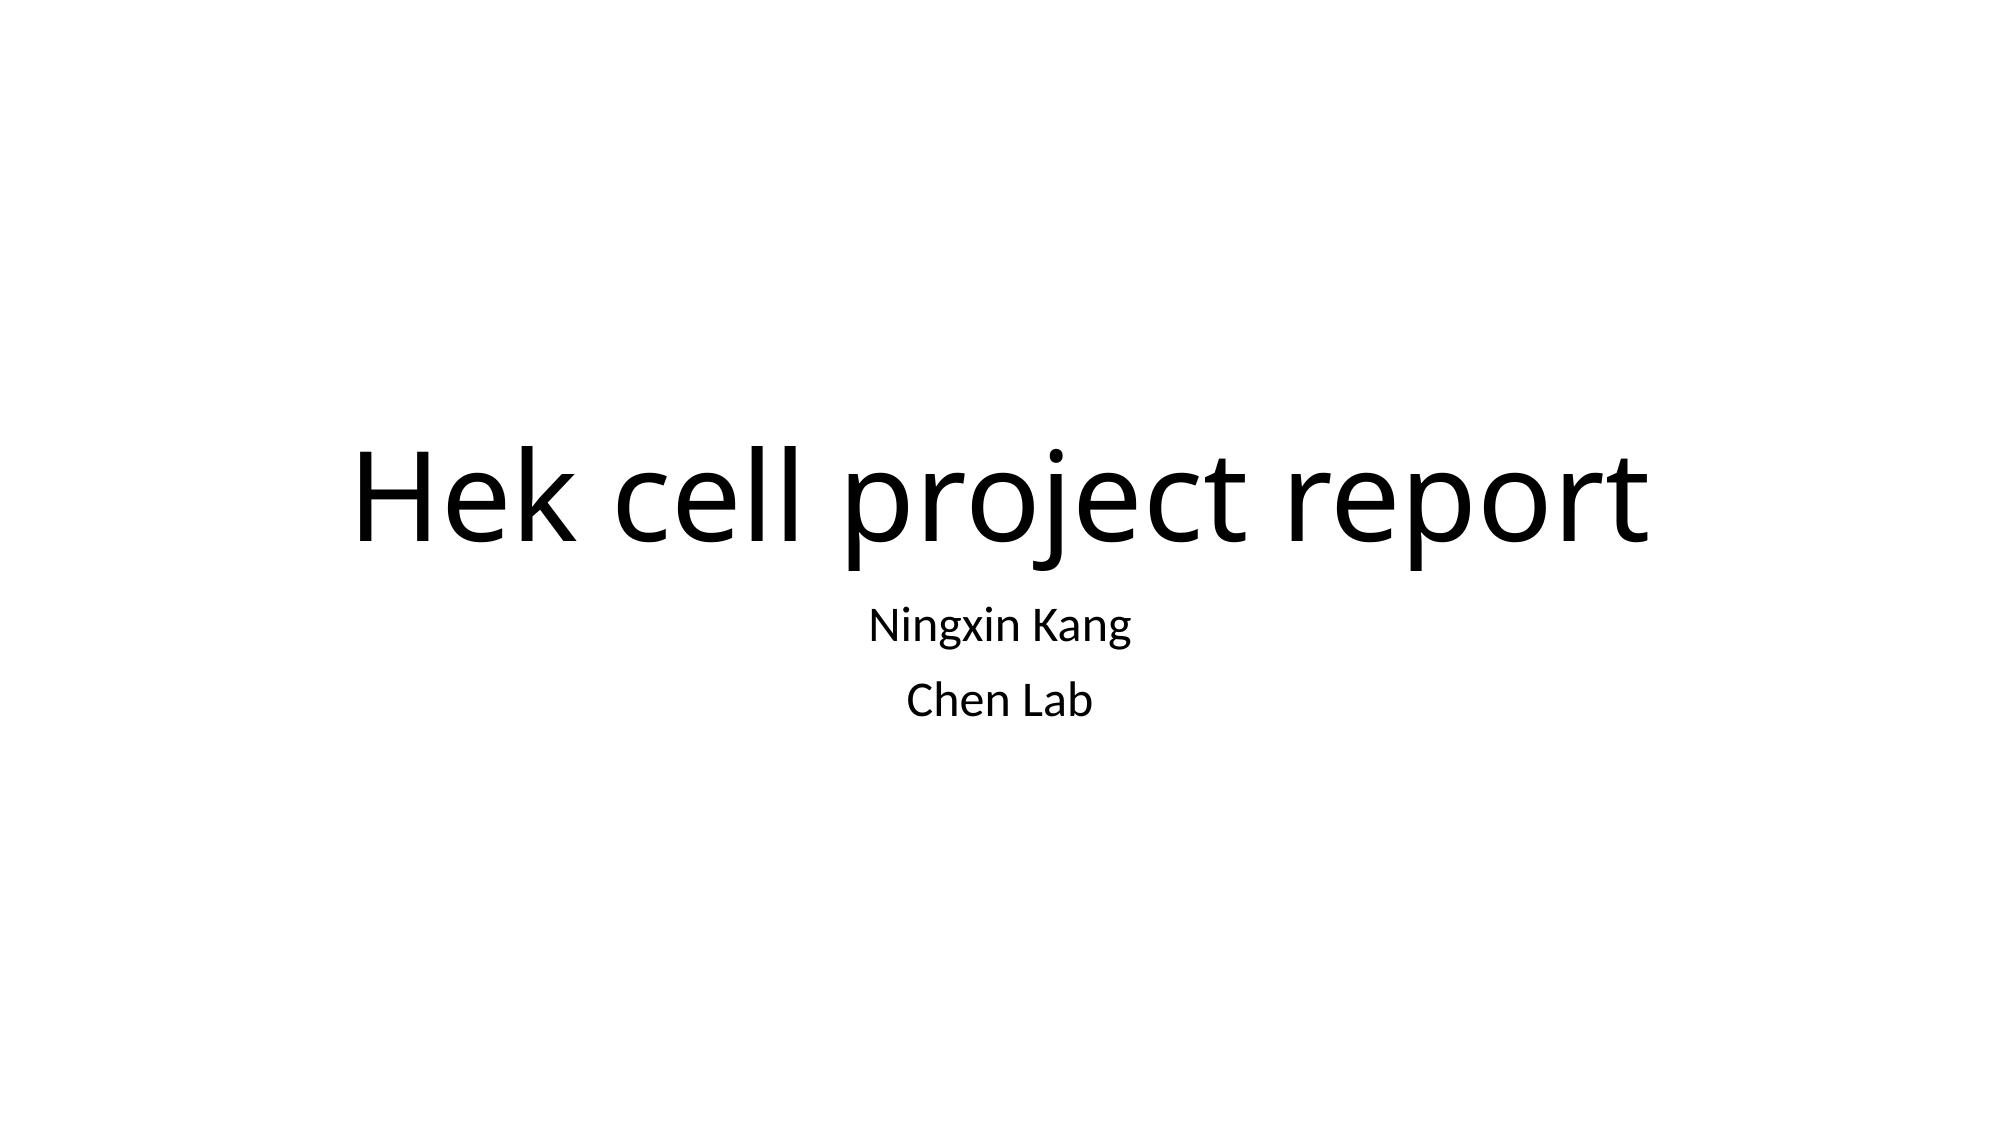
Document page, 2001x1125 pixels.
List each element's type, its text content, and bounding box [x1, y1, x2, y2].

subtitle Ningxin Kang Chen Lab [249, 590, 1750, 863]
title Hek cell project report [249, 184, 1750, 576]
